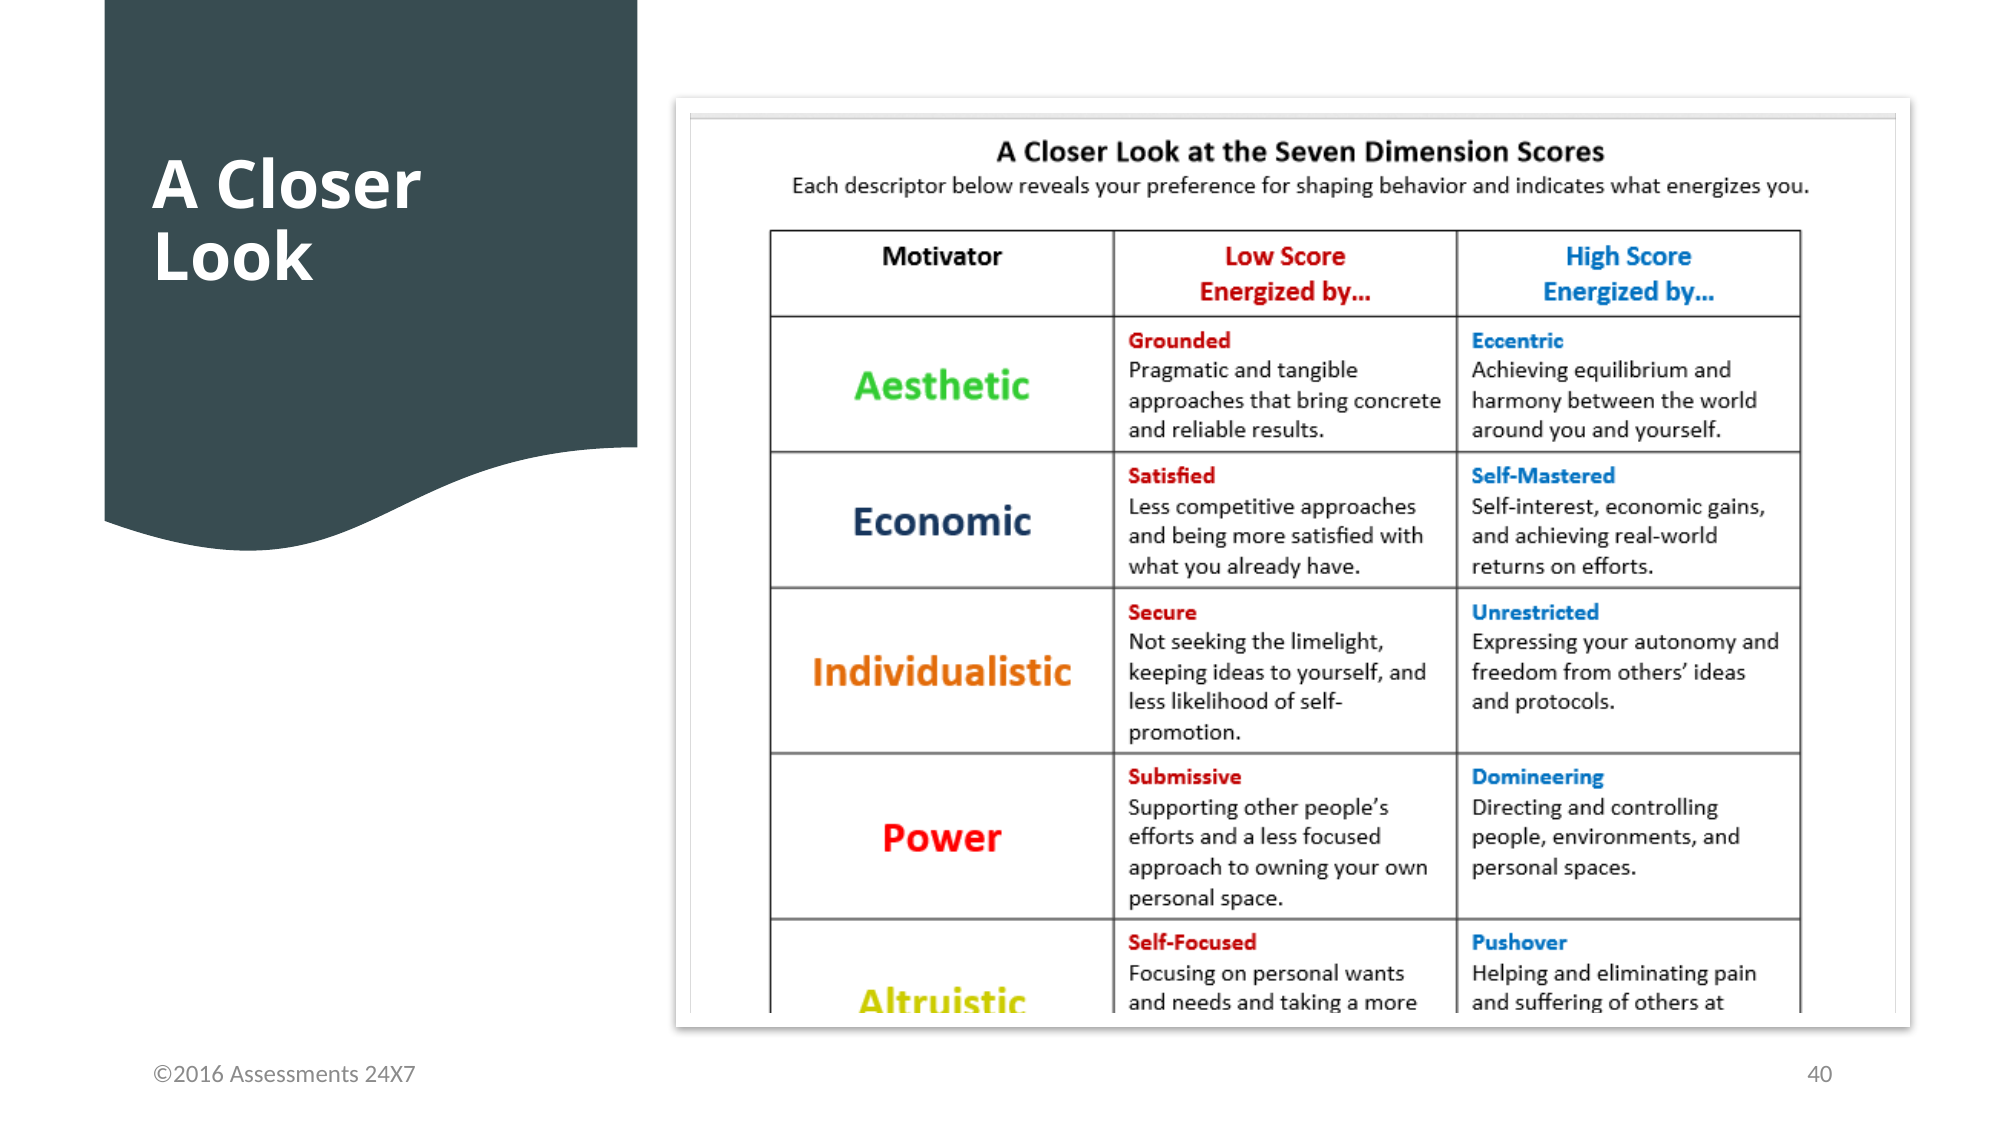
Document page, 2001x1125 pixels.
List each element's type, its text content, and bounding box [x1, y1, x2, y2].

text_box [103, 0, 639, 552]
footer ©2016 Assessments 24X7 [137, 1042, 1116, 1103]
title A Closer Look [137, 28, 604, 417]
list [690, 112, 1896, 1013]
slide_number 40 [1792, 1042, 1895, 1103]
